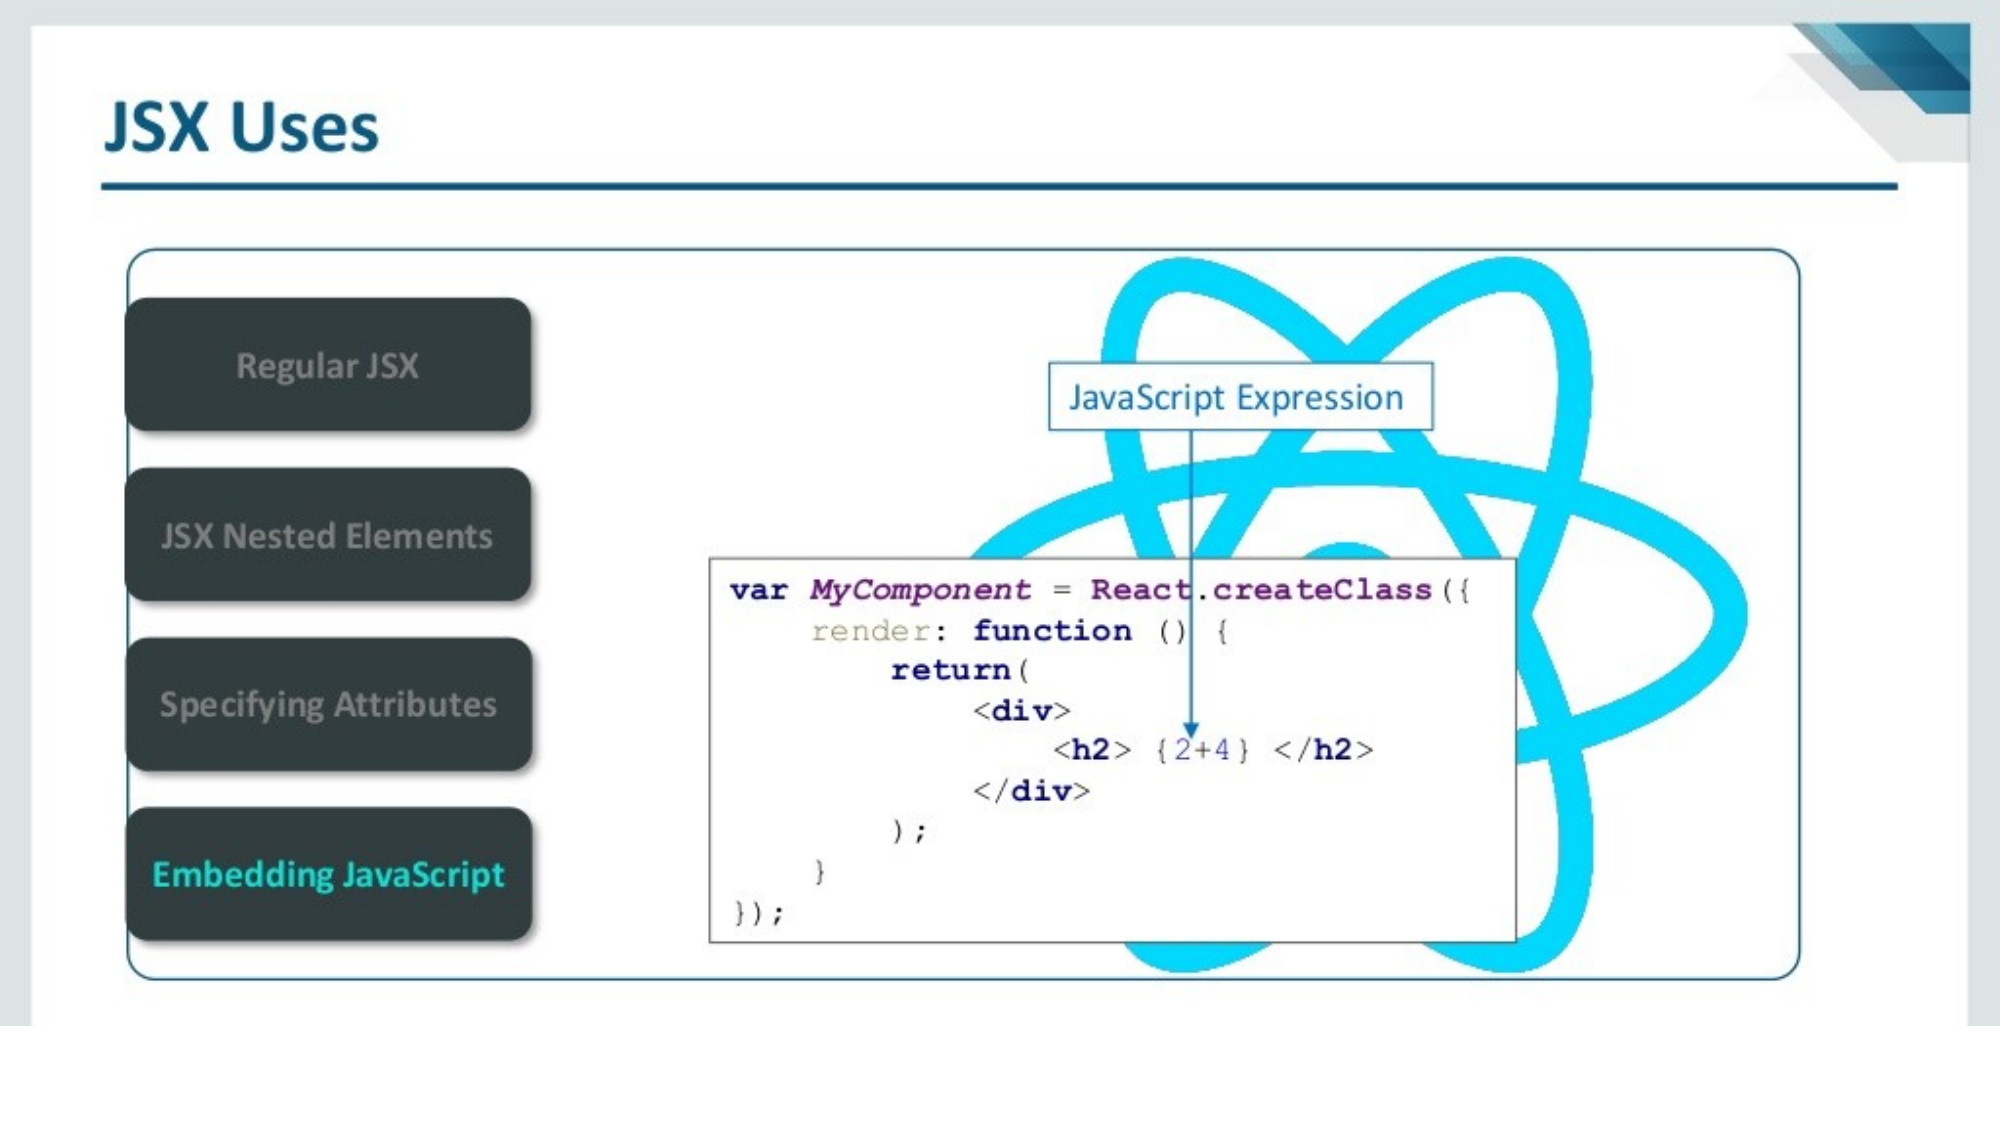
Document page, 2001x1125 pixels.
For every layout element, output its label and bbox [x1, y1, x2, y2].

text_box [0, 0, 2000, 1026]
